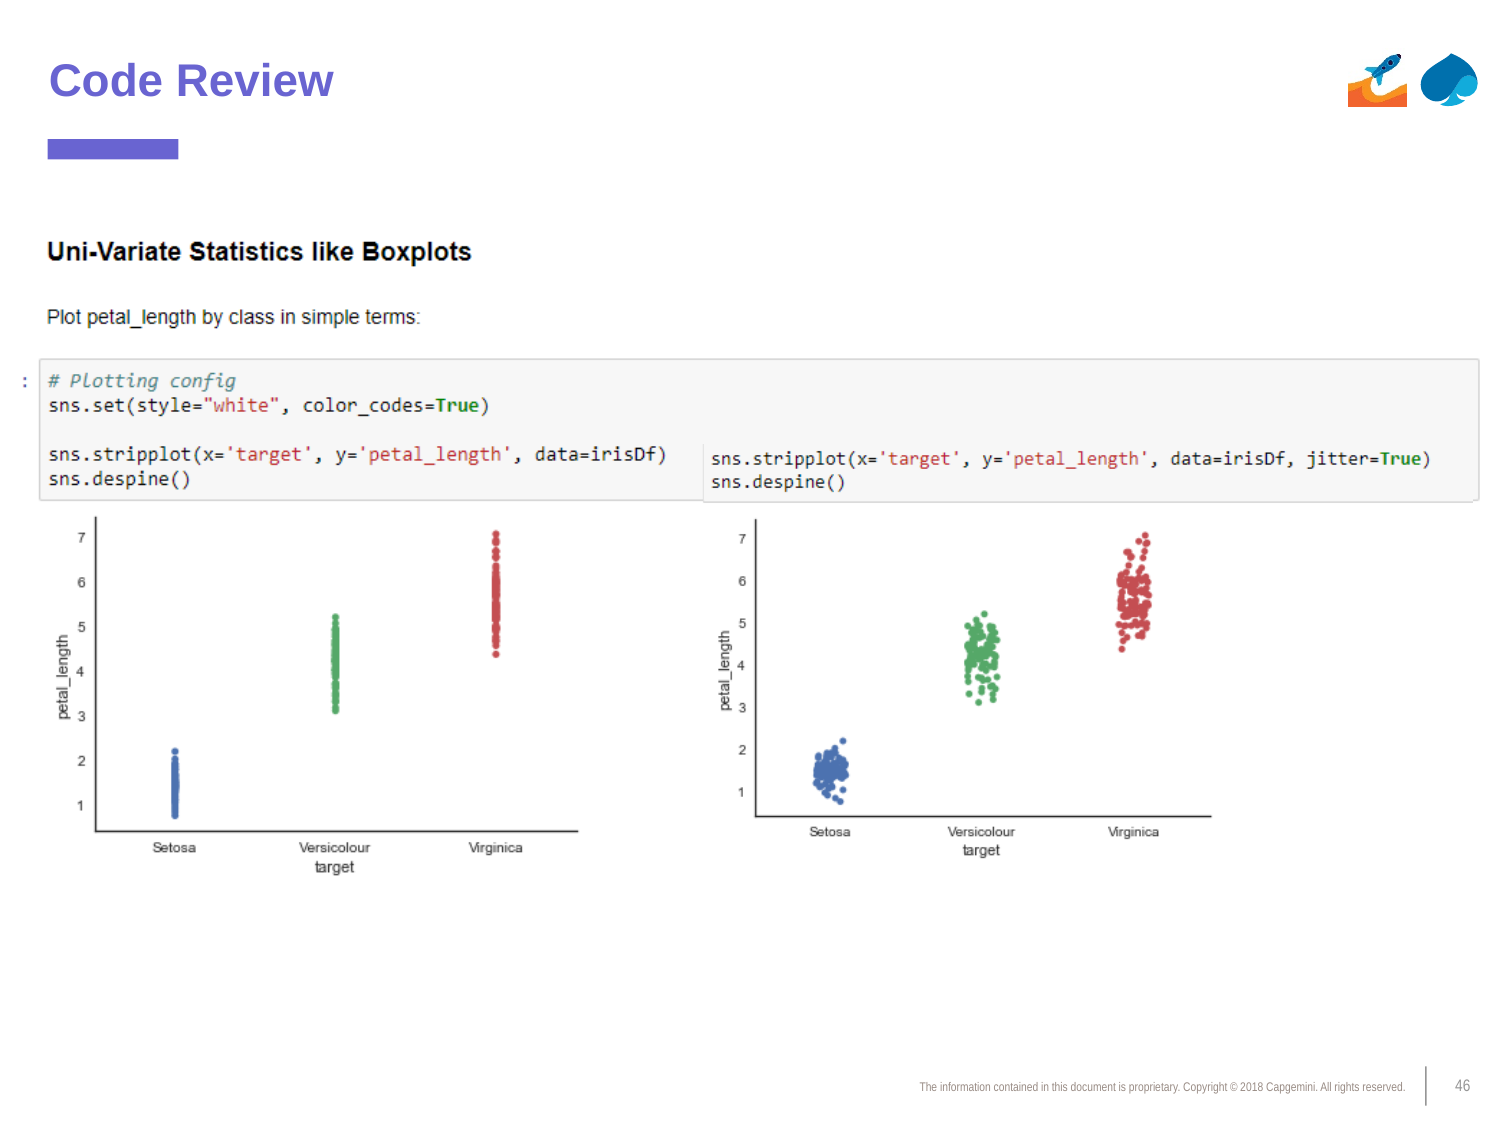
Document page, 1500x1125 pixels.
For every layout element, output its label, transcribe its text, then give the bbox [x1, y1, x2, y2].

title Code Review [0, 0, 1500, 161]
picture [19, 219, 1500, 914]
